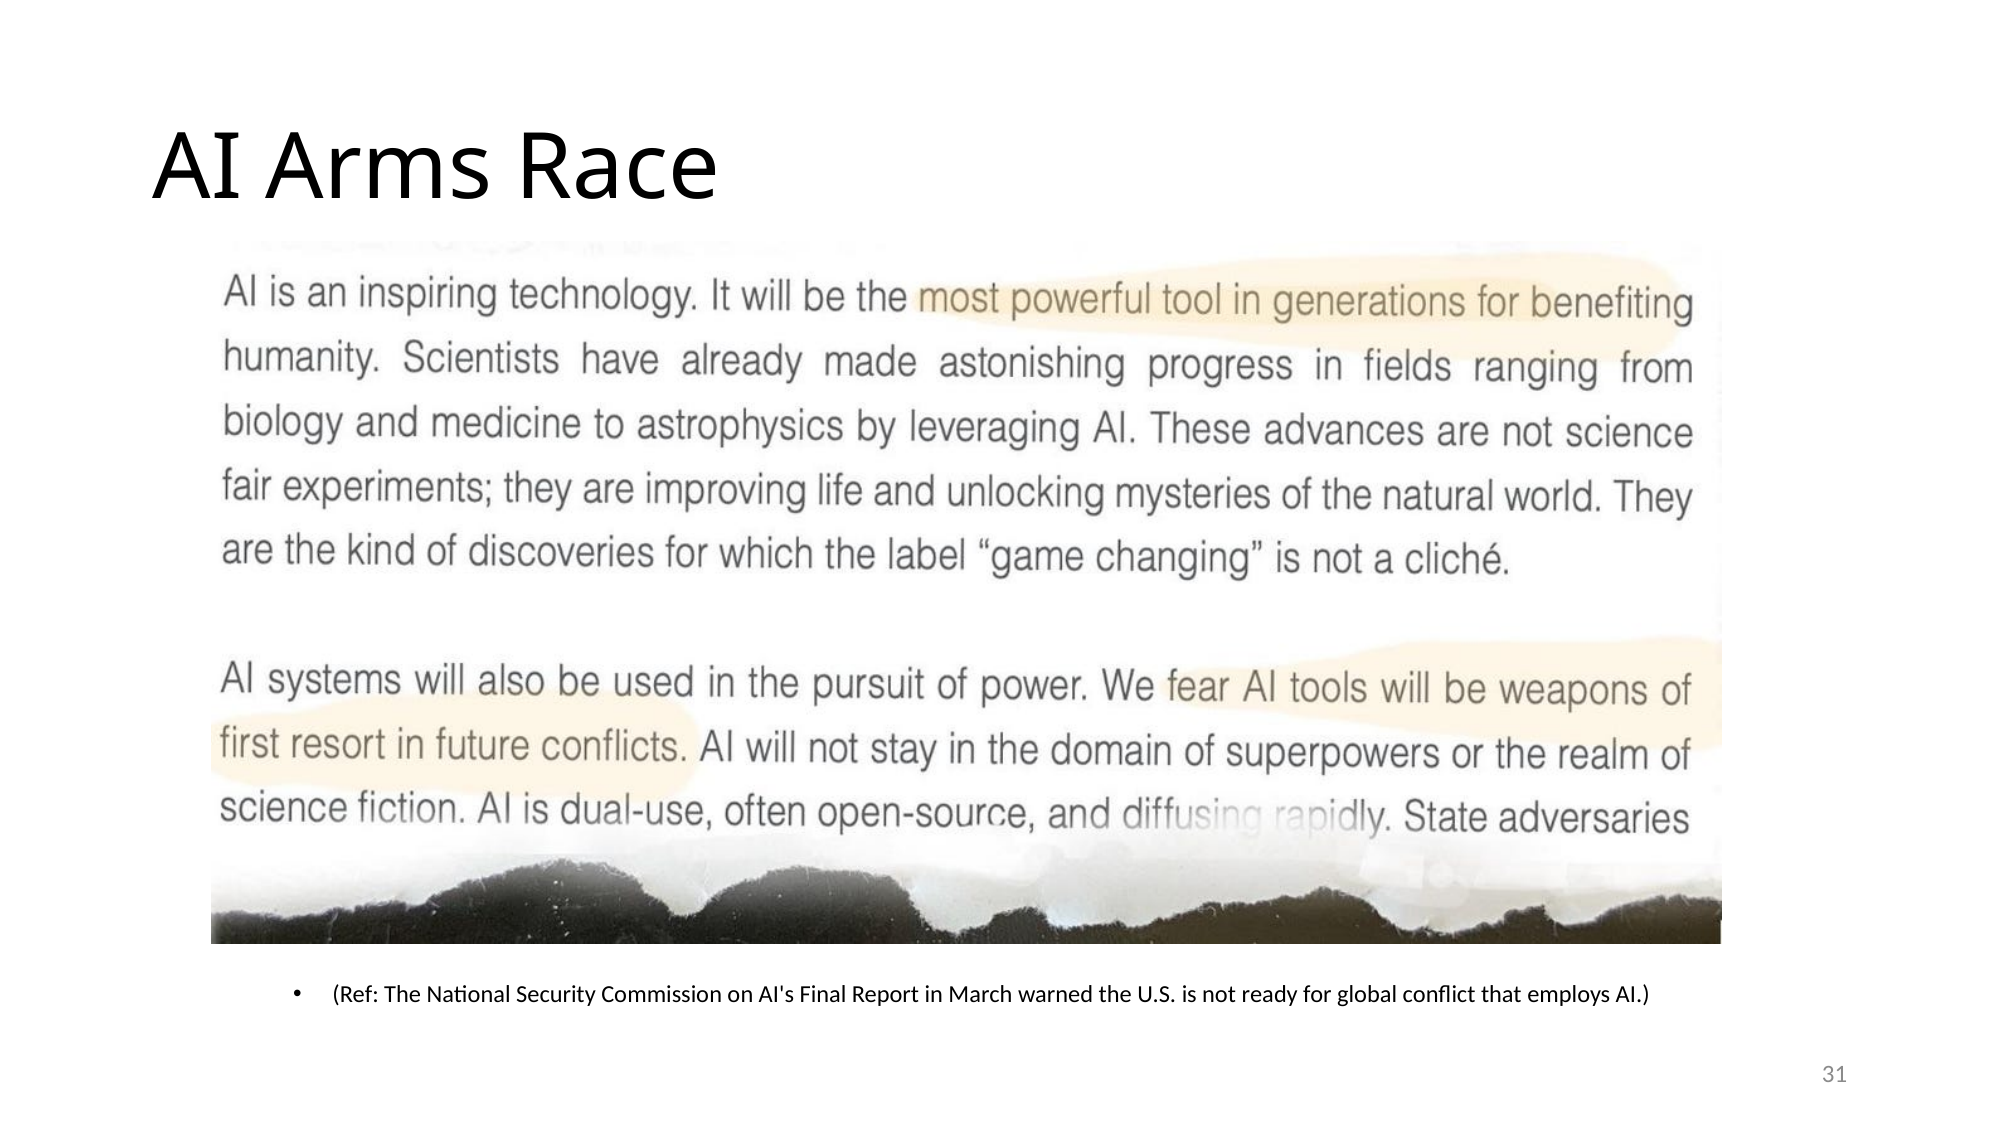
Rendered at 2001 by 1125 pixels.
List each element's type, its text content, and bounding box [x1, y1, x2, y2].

list (Ref: The National Security Commission on AI's Final Report in March warned the U.S. is not ready for global conflict that employs AI.) [278, 974, 1668, 1019]
slide_number 31 [1412, 1042, 1863, 1103]
picture [211, 241, 1722, 944]
title AI Arms Race [137, 59, 1863, 278]
